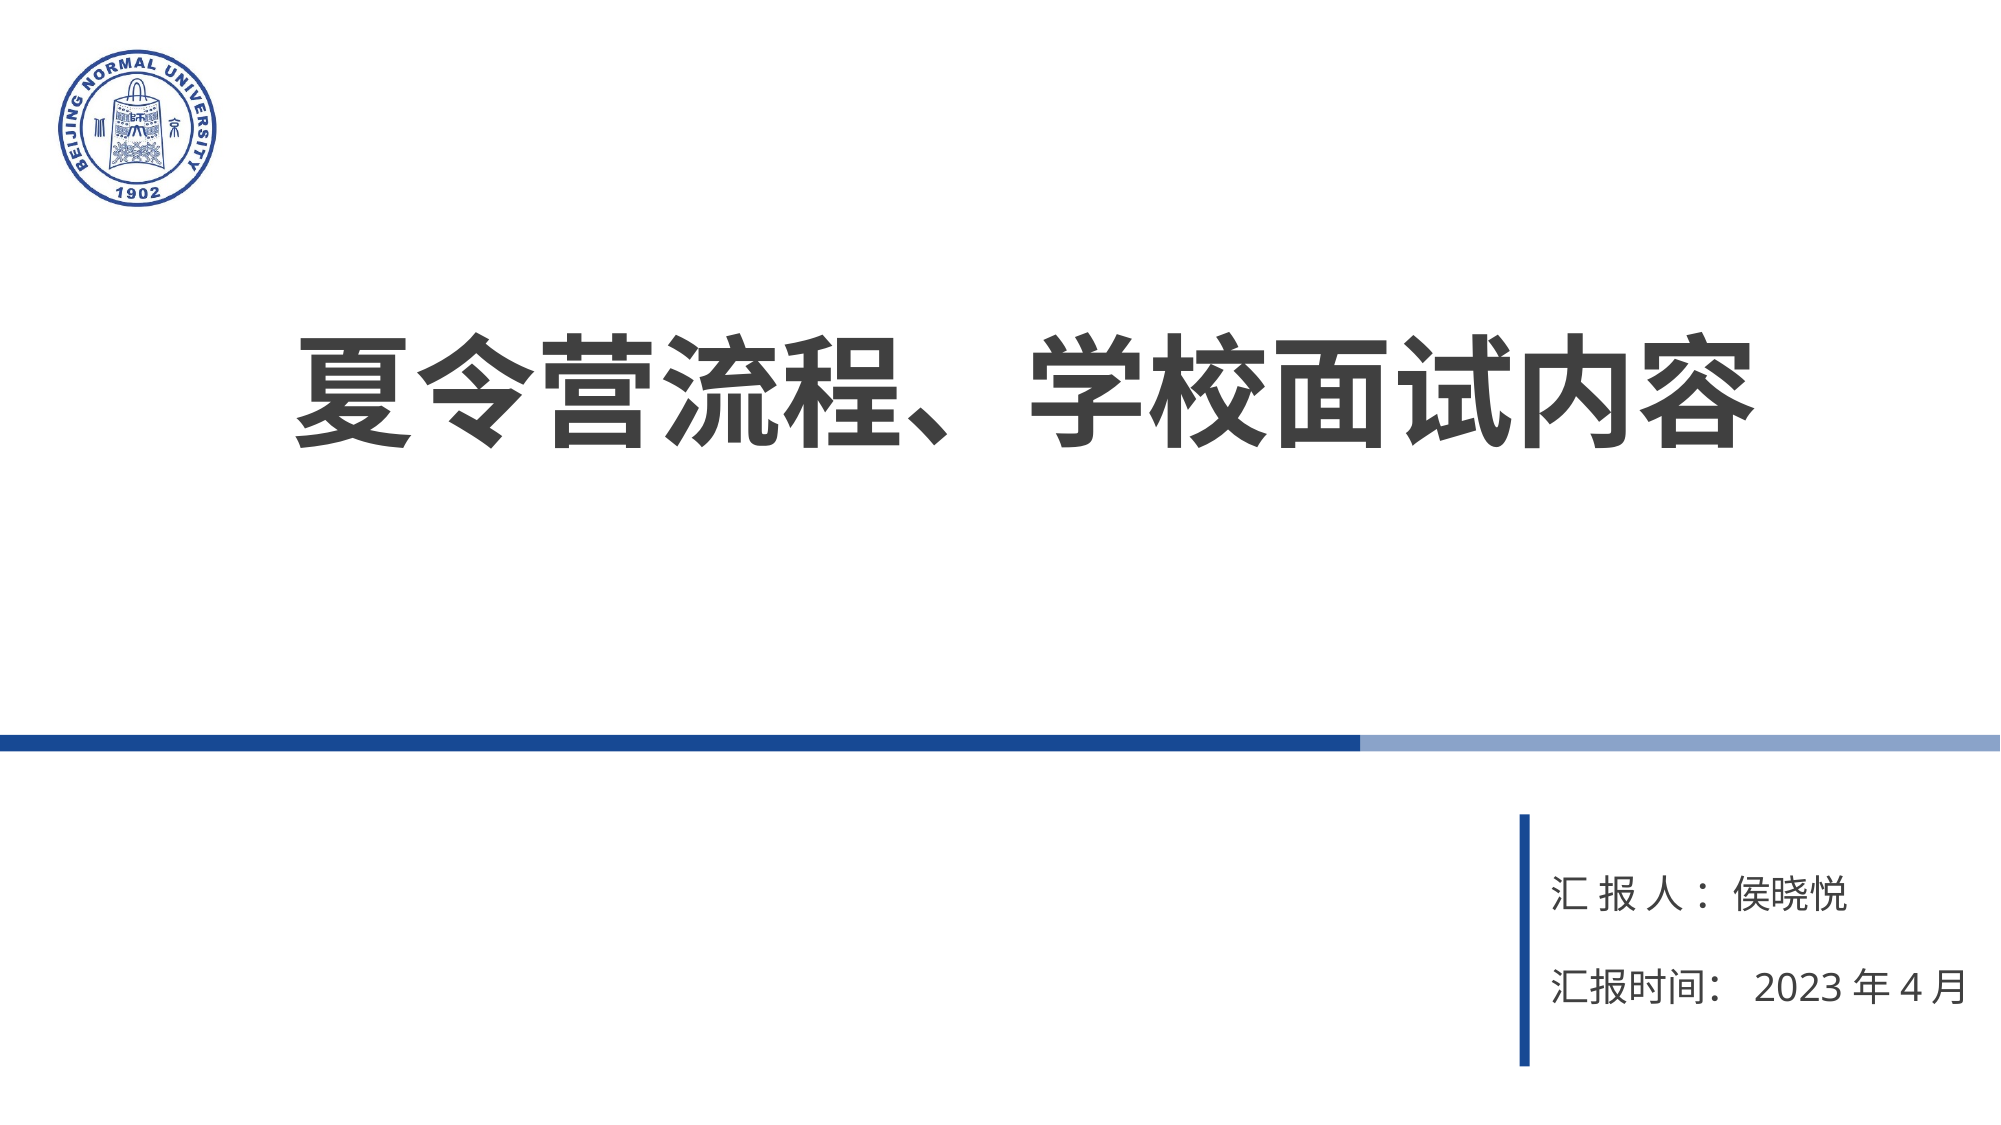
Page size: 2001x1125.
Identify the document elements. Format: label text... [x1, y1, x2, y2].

text_box 汇 报 人 ：侯晓悦 汇报时间：2023年4月 [1536, 862, 1986, 1017]
picture [36, 36, 238, 220]
text_box [0, 734, 1359, 753]
text_box 夏令营流程、学校面试内容 [277, 308, 1775, 470]
text_box [1519, 813, 1531, 1067]
text_box [1359, 734, 2000, 753]
